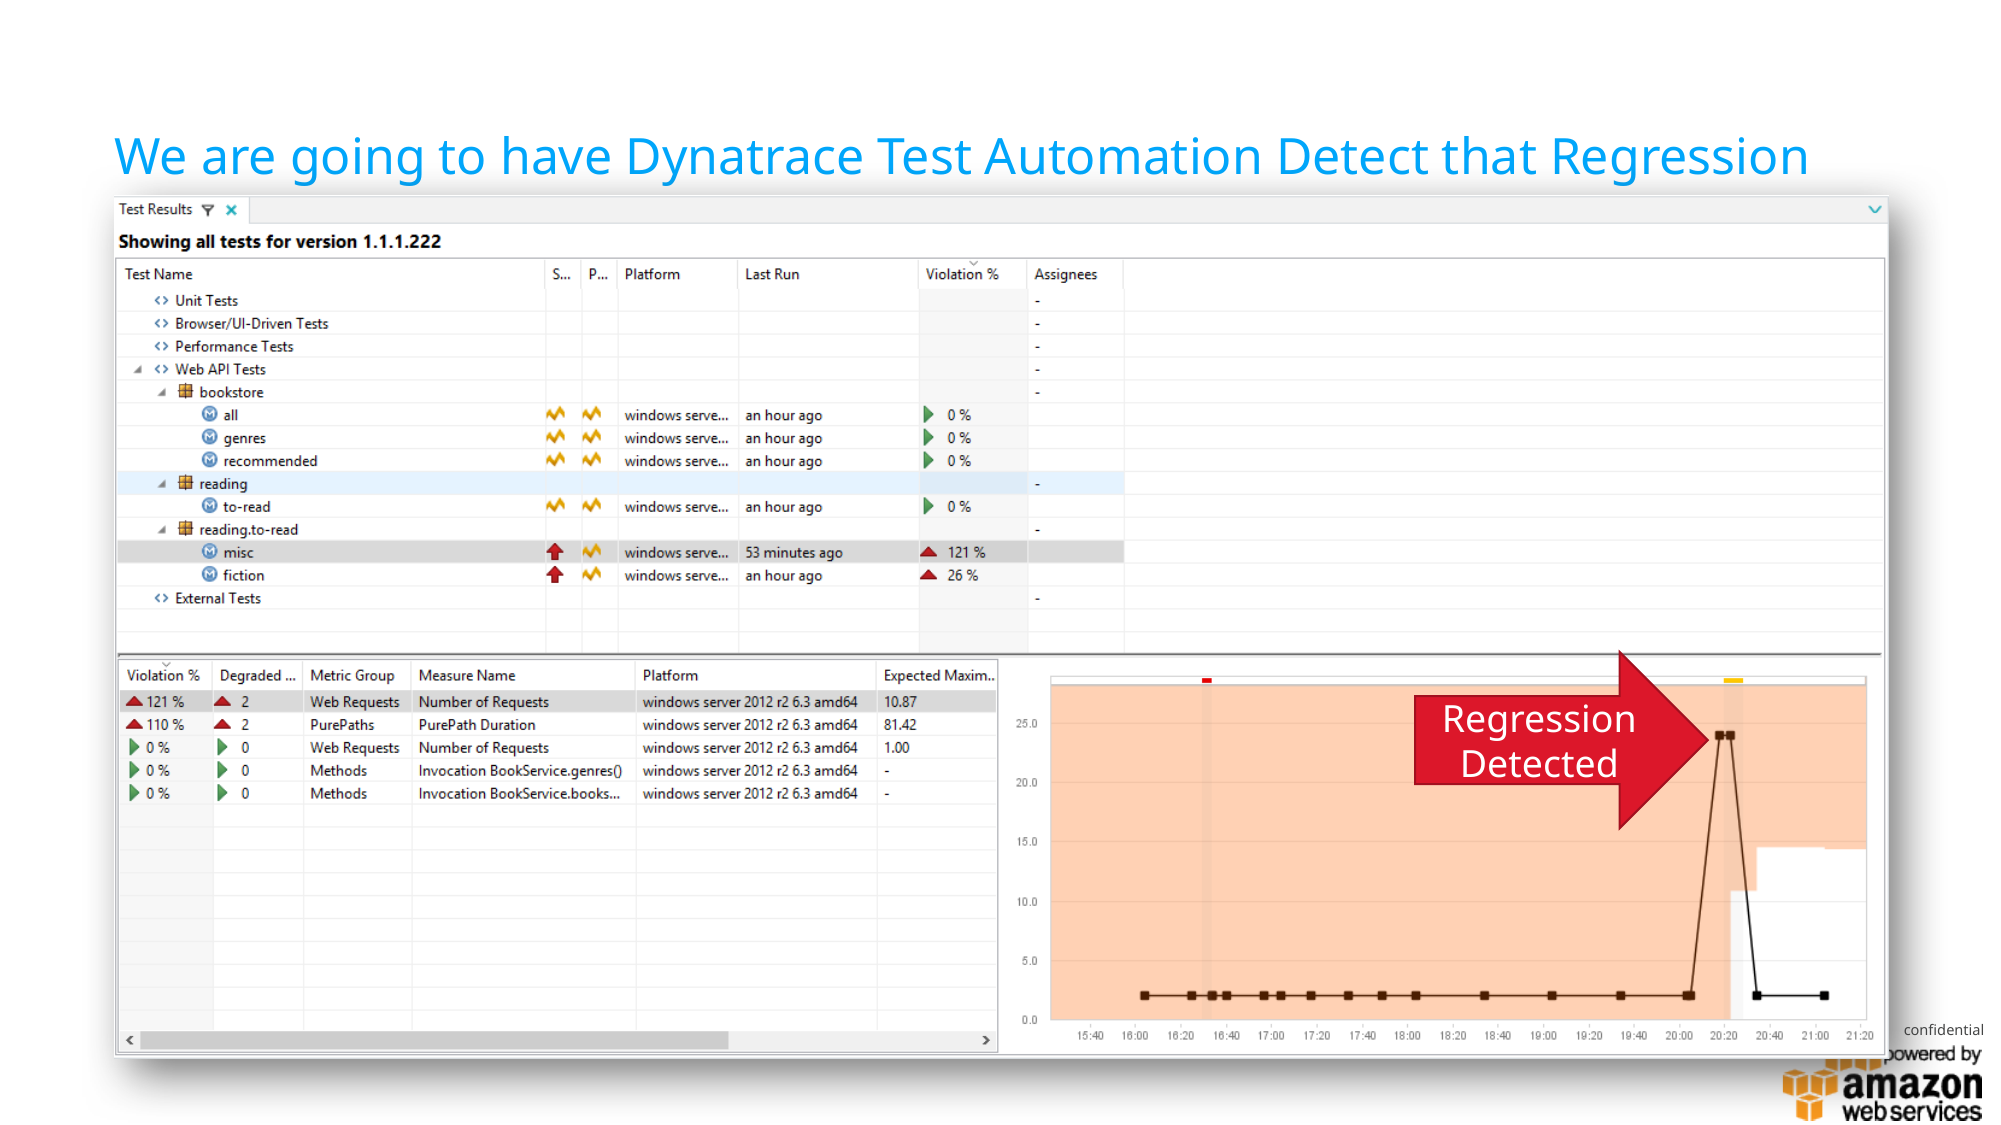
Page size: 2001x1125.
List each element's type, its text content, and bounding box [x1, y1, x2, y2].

picture [1782, 1045, 1982, 1121]
title We are going to have Dynatrace Test Automation Detect that Regression [114, 93, 1882, 192]
picture [114, 195, 1889, 1059]
